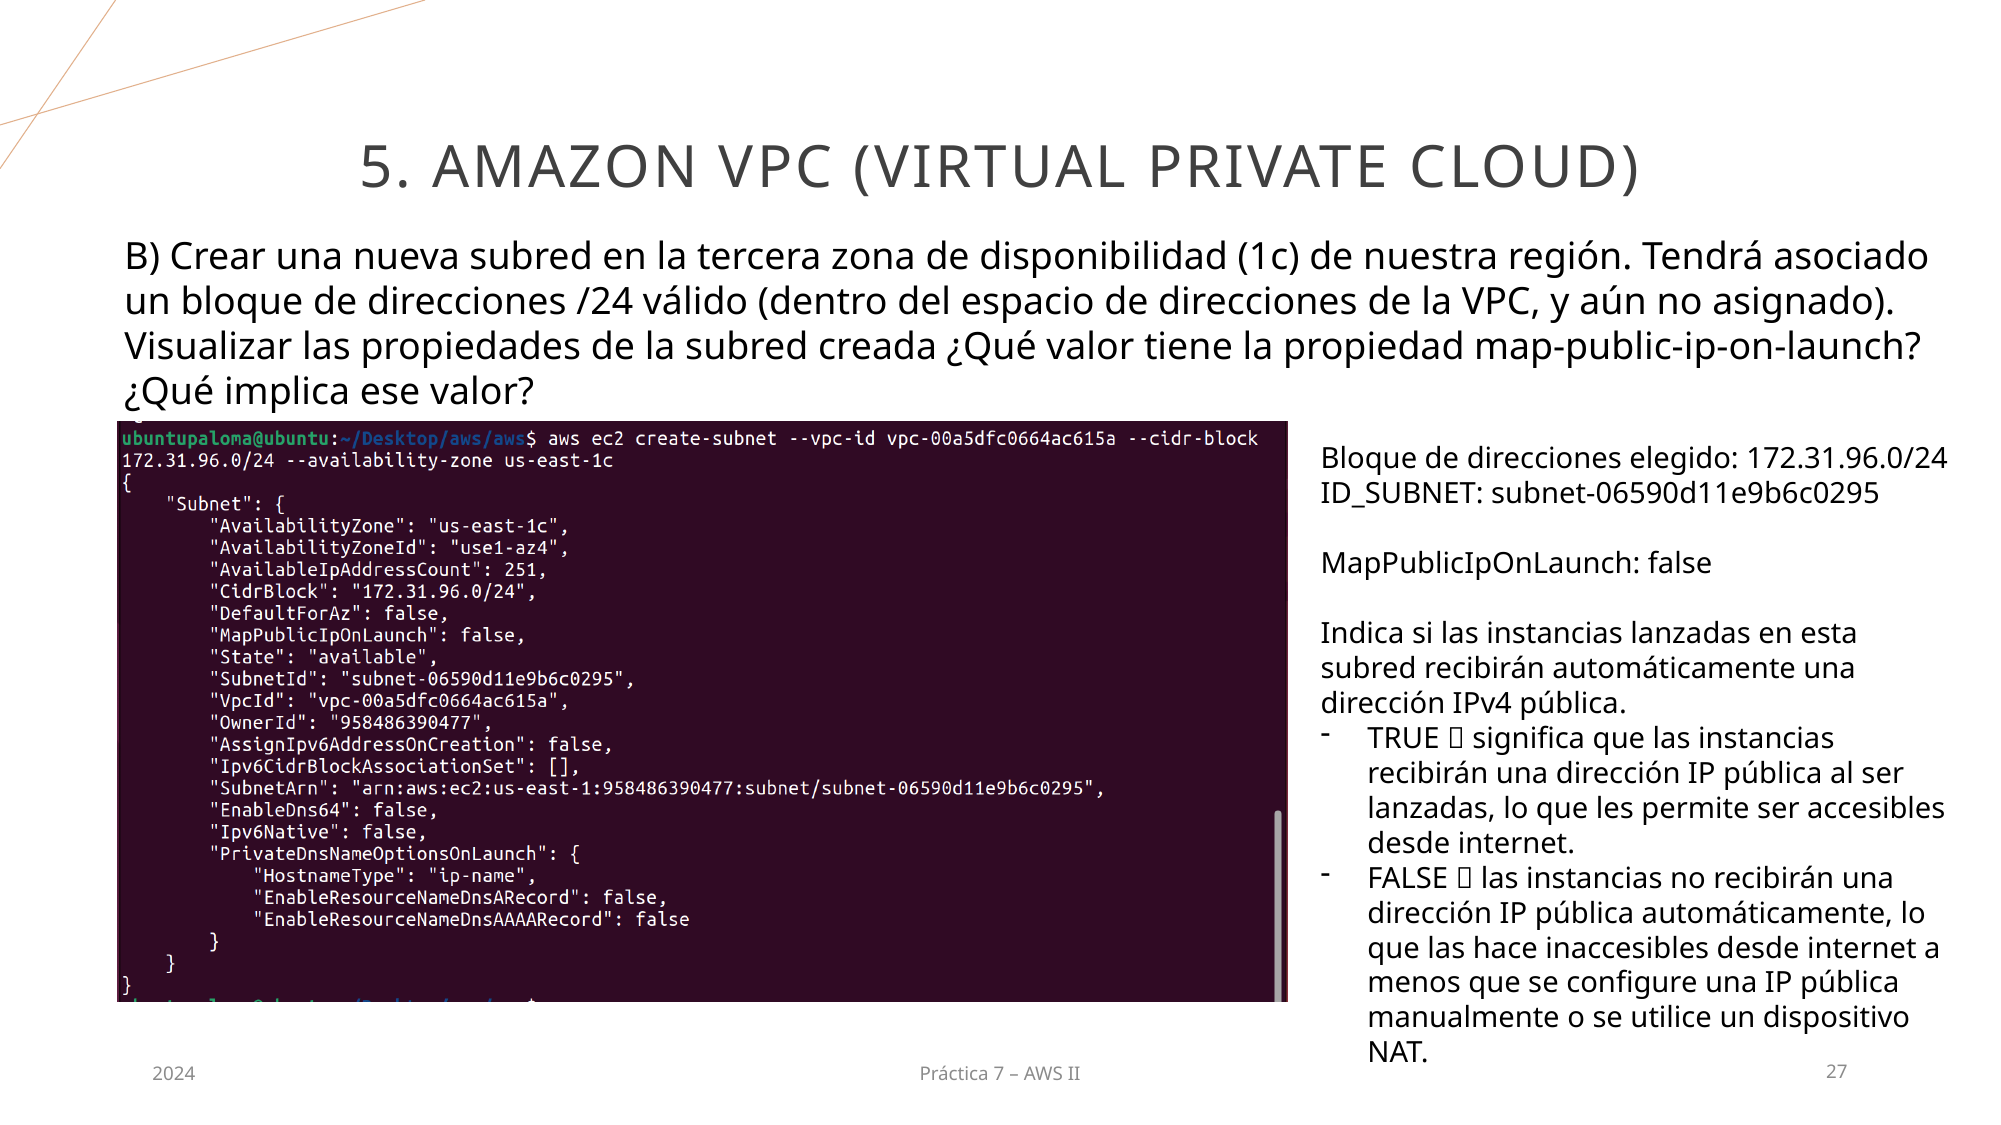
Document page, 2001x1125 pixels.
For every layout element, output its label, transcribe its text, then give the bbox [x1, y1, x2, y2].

text_box B) Crear una nueva subred en la tercera zona de disponibilidad (1c) de nuestra región. Tendrá asociado un bloque de direcciones /24 válido (dentro del espacio de direcciones de la VPC, y aún no asignado). Visualizar las propiedades de la subred creada ¿Qué valor tiene la propiedad map-public-ip-on-launch? ¿Qué implica ese valor? [109, 224, 1961, 420]
picture [117, 421, 1288, 1002]
title 5. Amazon VPC (Virtual Private Cloud) [137, 59, 1863, 224]
text_box Bloque de direcciones elegido: 172.31.96.0/24 ID_SUBNET: subnet-06590d11e9b6c0295 MapPublicIpOnLaunch: false Indica si las instancias lanzadas en esta subred recibirán automáticamente una dirección IPv4 pública. TRUE  significa que las instancias recibirán una dirección IP pública al ser lanzadas, lo que les permite ser accesibles desde internet. FALSE  las instancias no recibirán una dirección IP pública automáticamente, lo que las hace inaccesibles desde internet a menos que se configure una IP pública manualmente o se utilice un dispositivo NAT. [1305, 432, 1973, 1112]
footer Práctica 7 – AWS II [662, 1042, 1305, 1103]
slide_number 2024 [137, 1042, 588, 1103]
